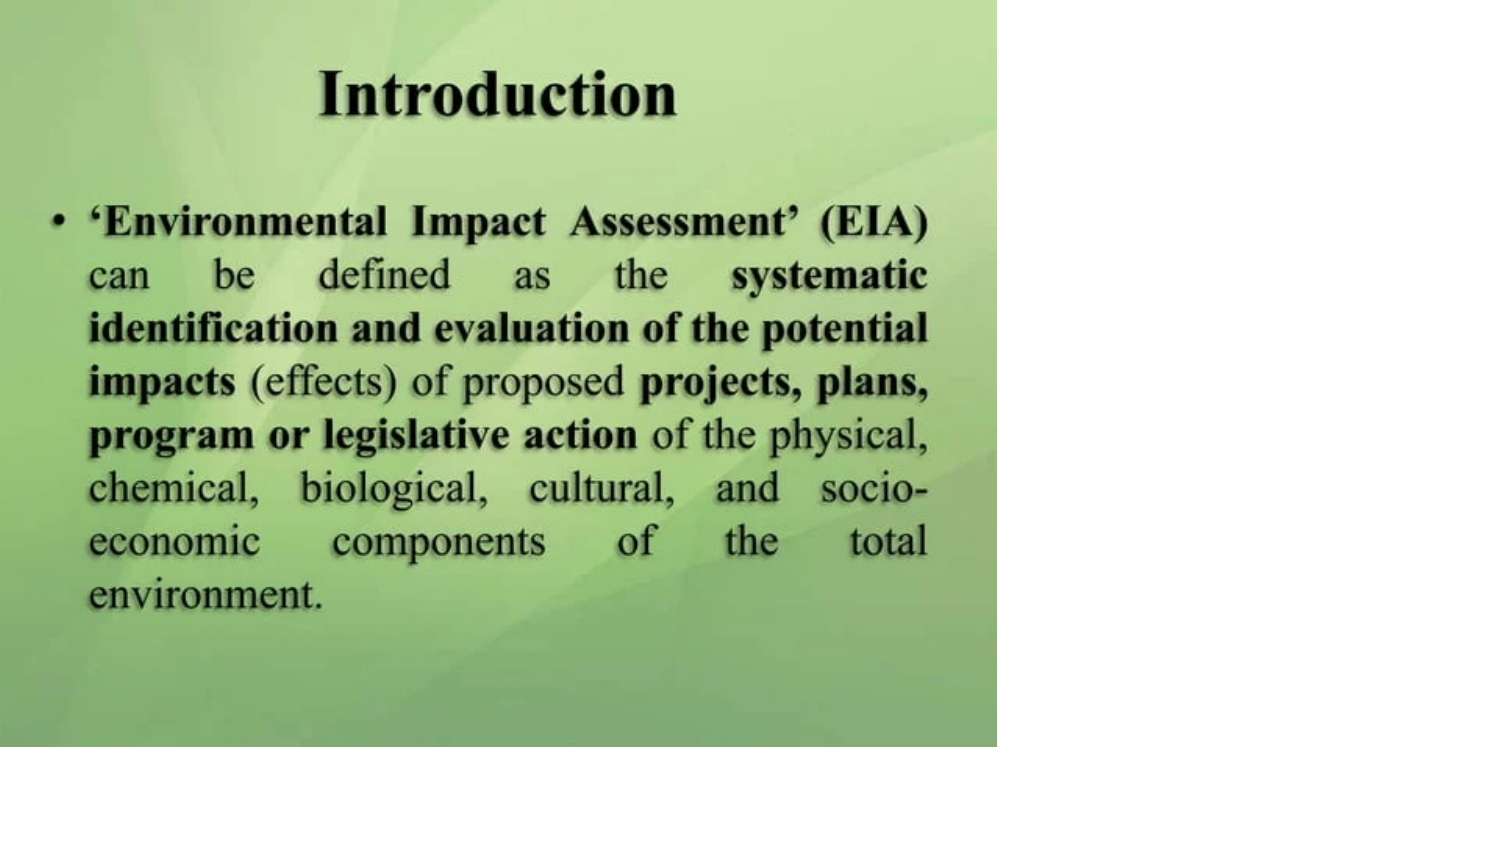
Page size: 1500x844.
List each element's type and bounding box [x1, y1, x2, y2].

picture [0, 0, 997, 748]
